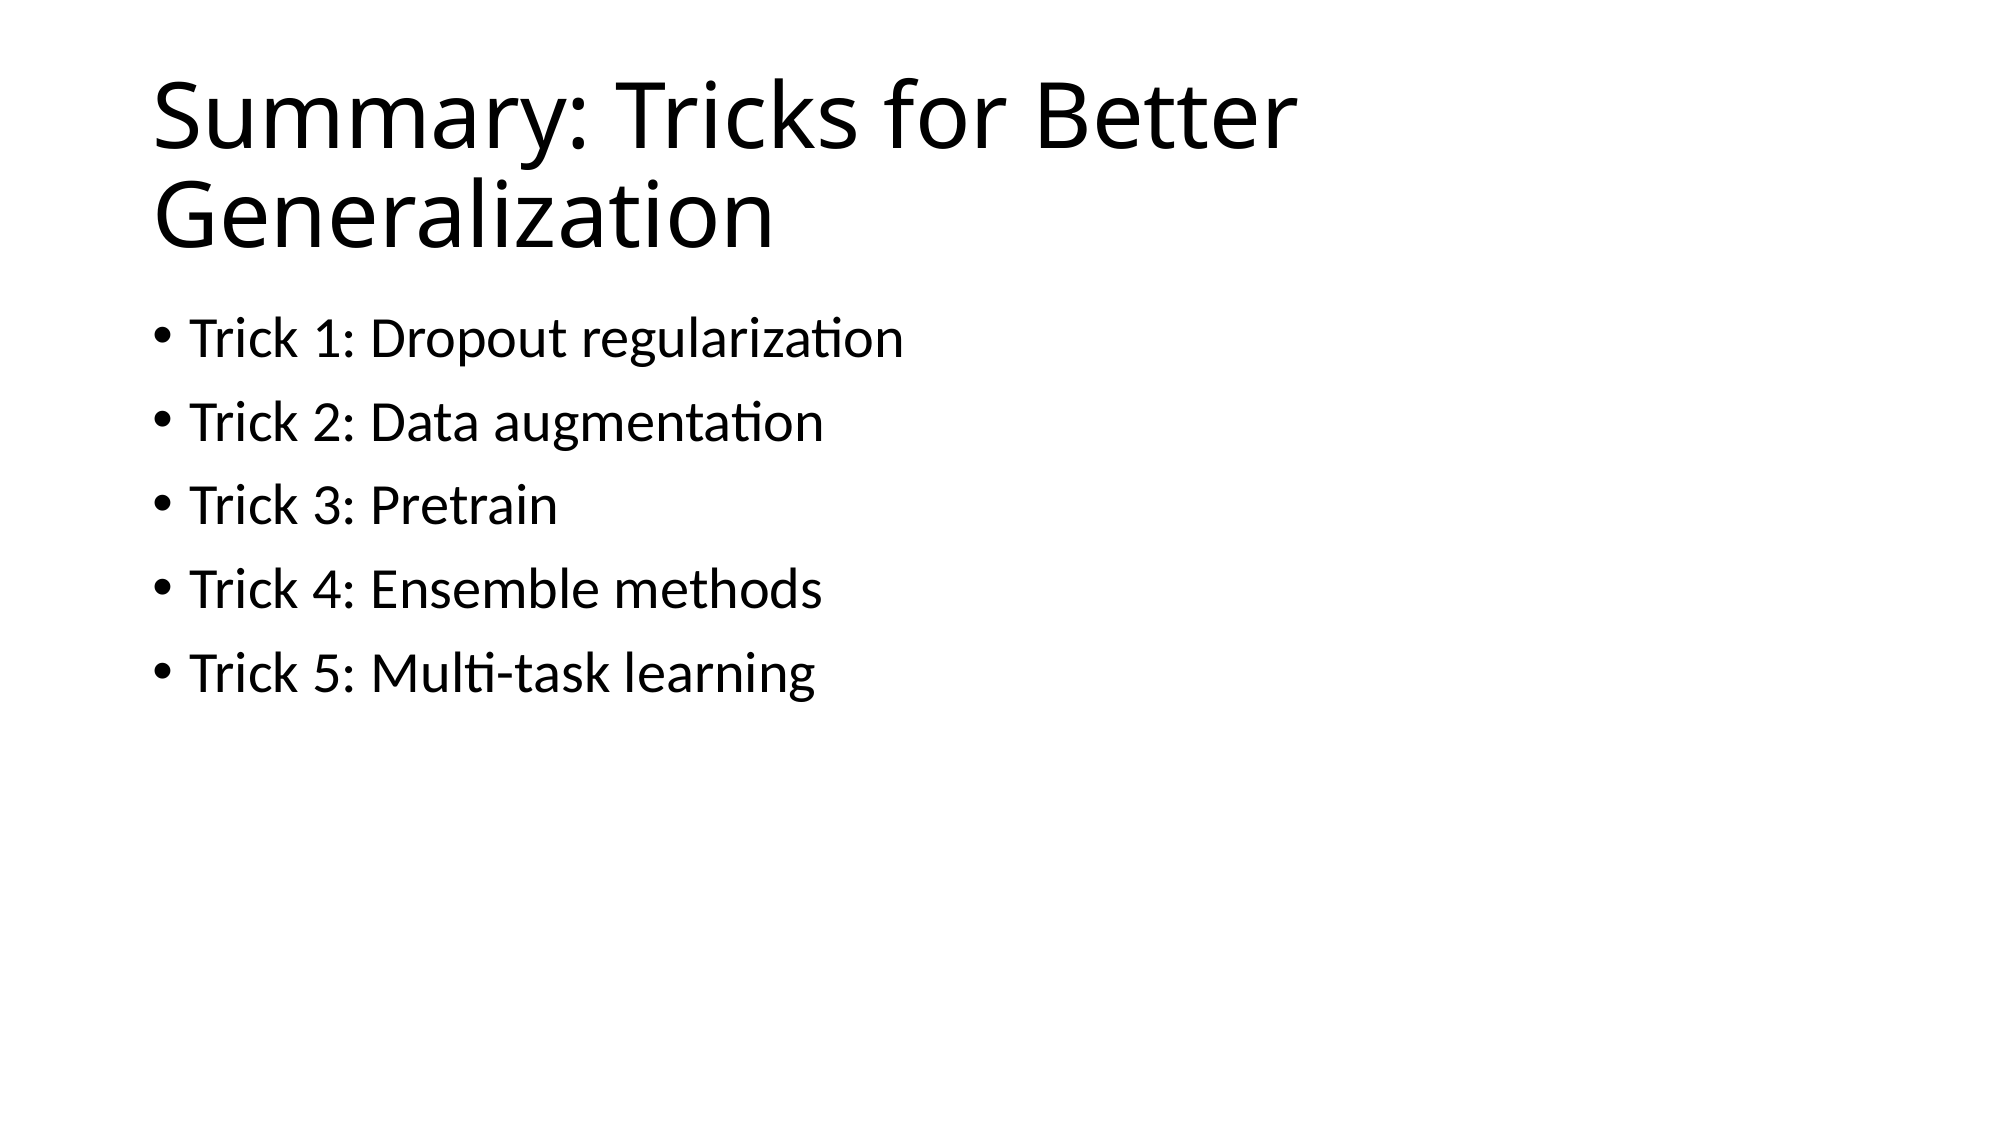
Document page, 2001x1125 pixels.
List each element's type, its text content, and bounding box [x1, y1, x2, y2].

title Summary: Tricks for Better Generalization [137, 59, 1863, 278]
list Trick 1: Dropout regularization Trick 2: Data augmentation Trick 3: Pretrain Trick 4: Ensemble methods Trick 5: Multi-task learning [137, 299, 1863, 1014]
